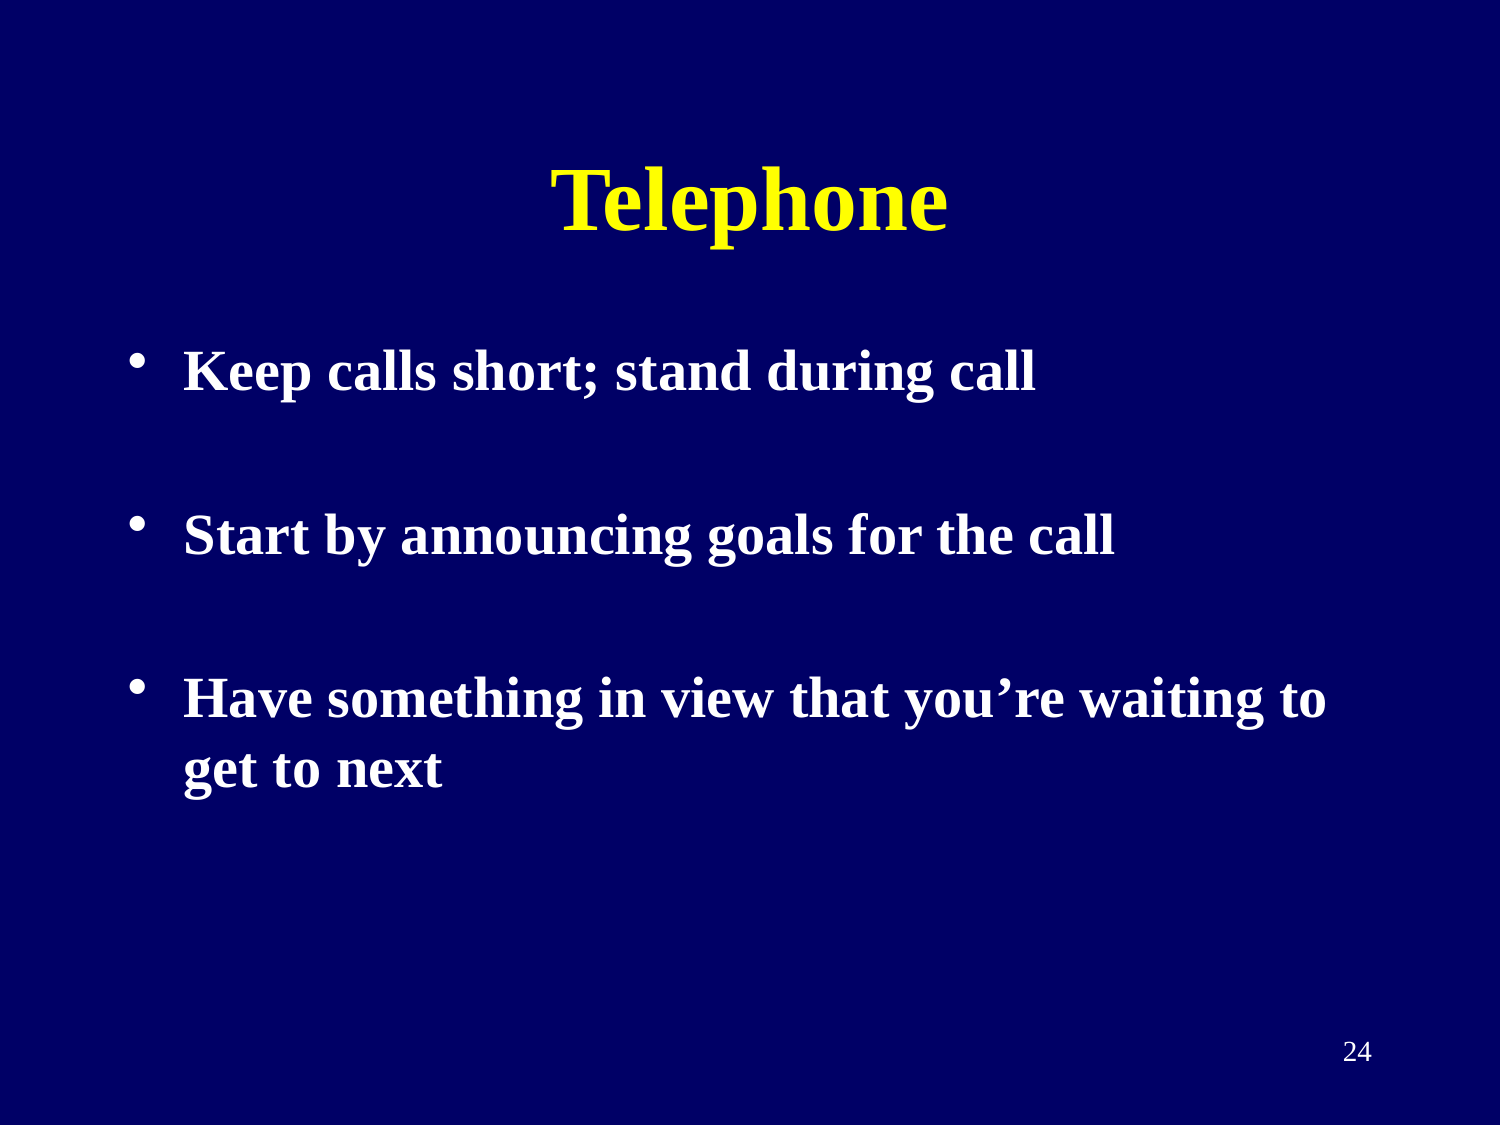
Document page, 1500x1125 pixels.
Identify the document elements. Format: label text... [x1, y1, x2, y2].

slide_number 24 [1074, 1025, 1388, 1100]
title Telephone [112, 99, 1388, 288]
list Keep calls short; stand during call Start by announcing goals for the call Have something in view that you’re waiting to get to next [112, 324, 1388, 1000]
